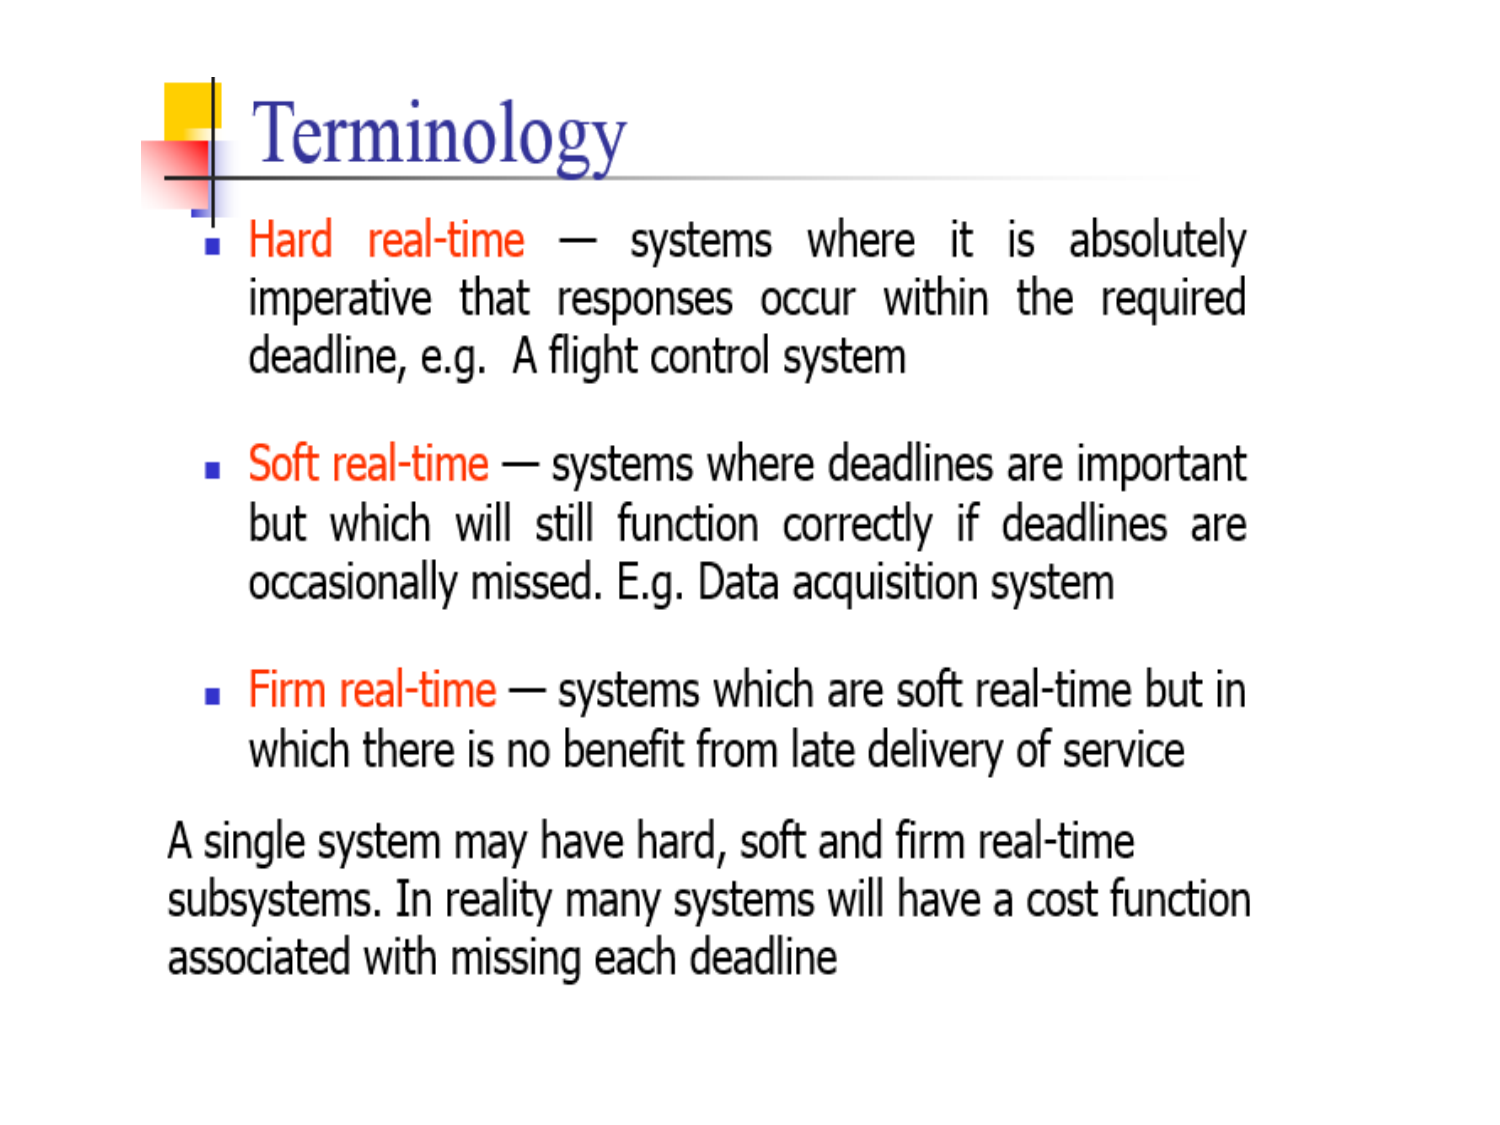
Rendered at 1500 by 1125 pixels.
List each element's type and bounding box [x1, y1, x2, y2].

picture [140, 77, 1277, 1008]
